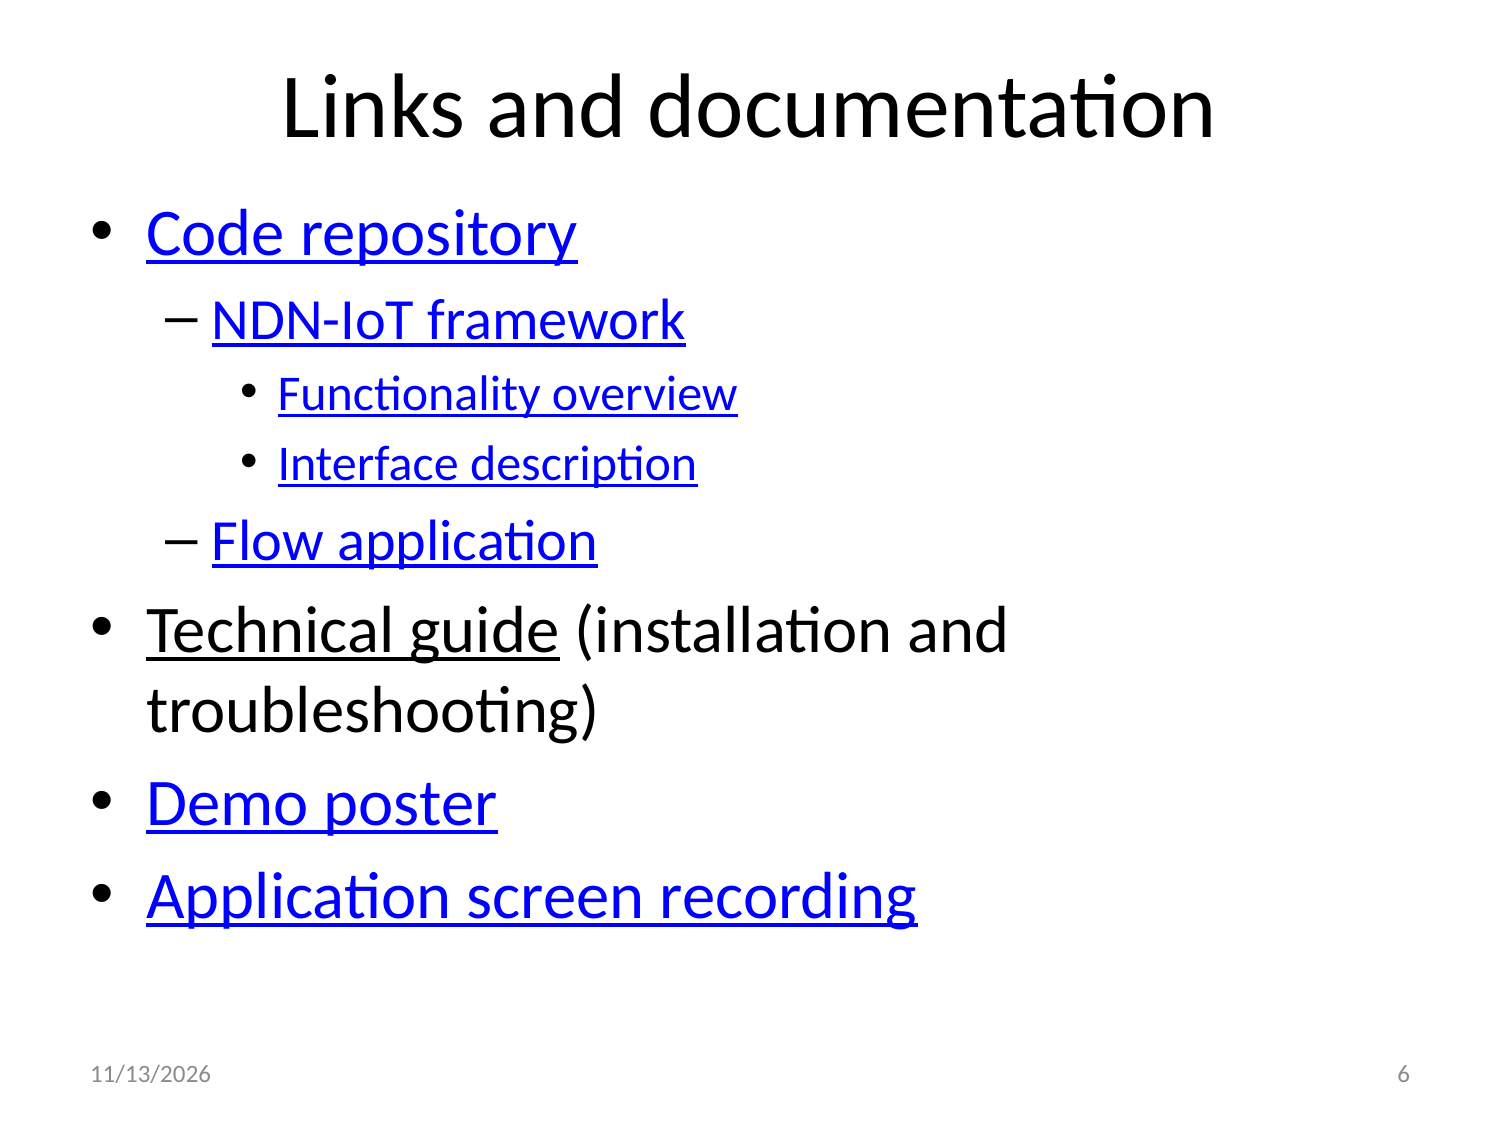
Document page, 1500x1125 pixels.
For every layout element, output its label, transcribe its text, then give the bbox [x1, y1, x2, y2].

list Code repository NDN-IoT framework Functionality overview Interface description Flow application Technical guide (installation and troubleshooting) Demo poster Application screen recording [75, 181, 1425, 983]
title Links and documentation [75, 20, 1425, 180]
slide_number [75, 1042, 425, 1103]
slide_number 6 [1074, 1042, 1425, 1103]
